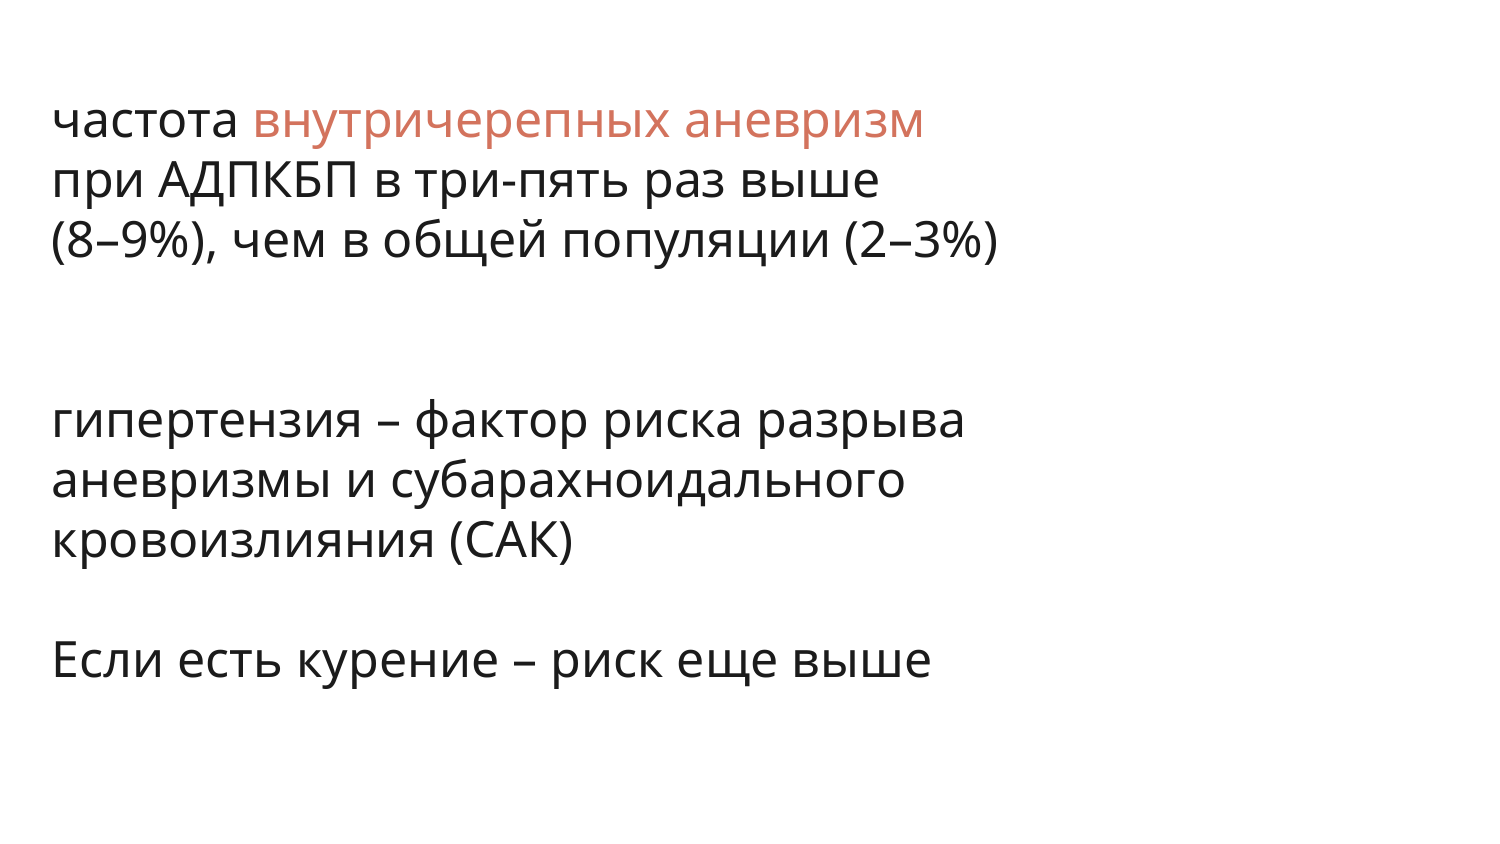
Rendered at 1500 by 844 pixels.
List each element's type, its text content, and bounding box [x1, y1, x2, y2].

text_box частота внутричерепных аневризм при АДПКБП в три-пять раз выше (8–9%), чем в общей популяции (2–3%) гипертензия – фактор риска разрыва аневризмы и субарахноидального кровоизлияния (САК) Если есть курение – риск еще выше [40, 82, 1060, 700]
